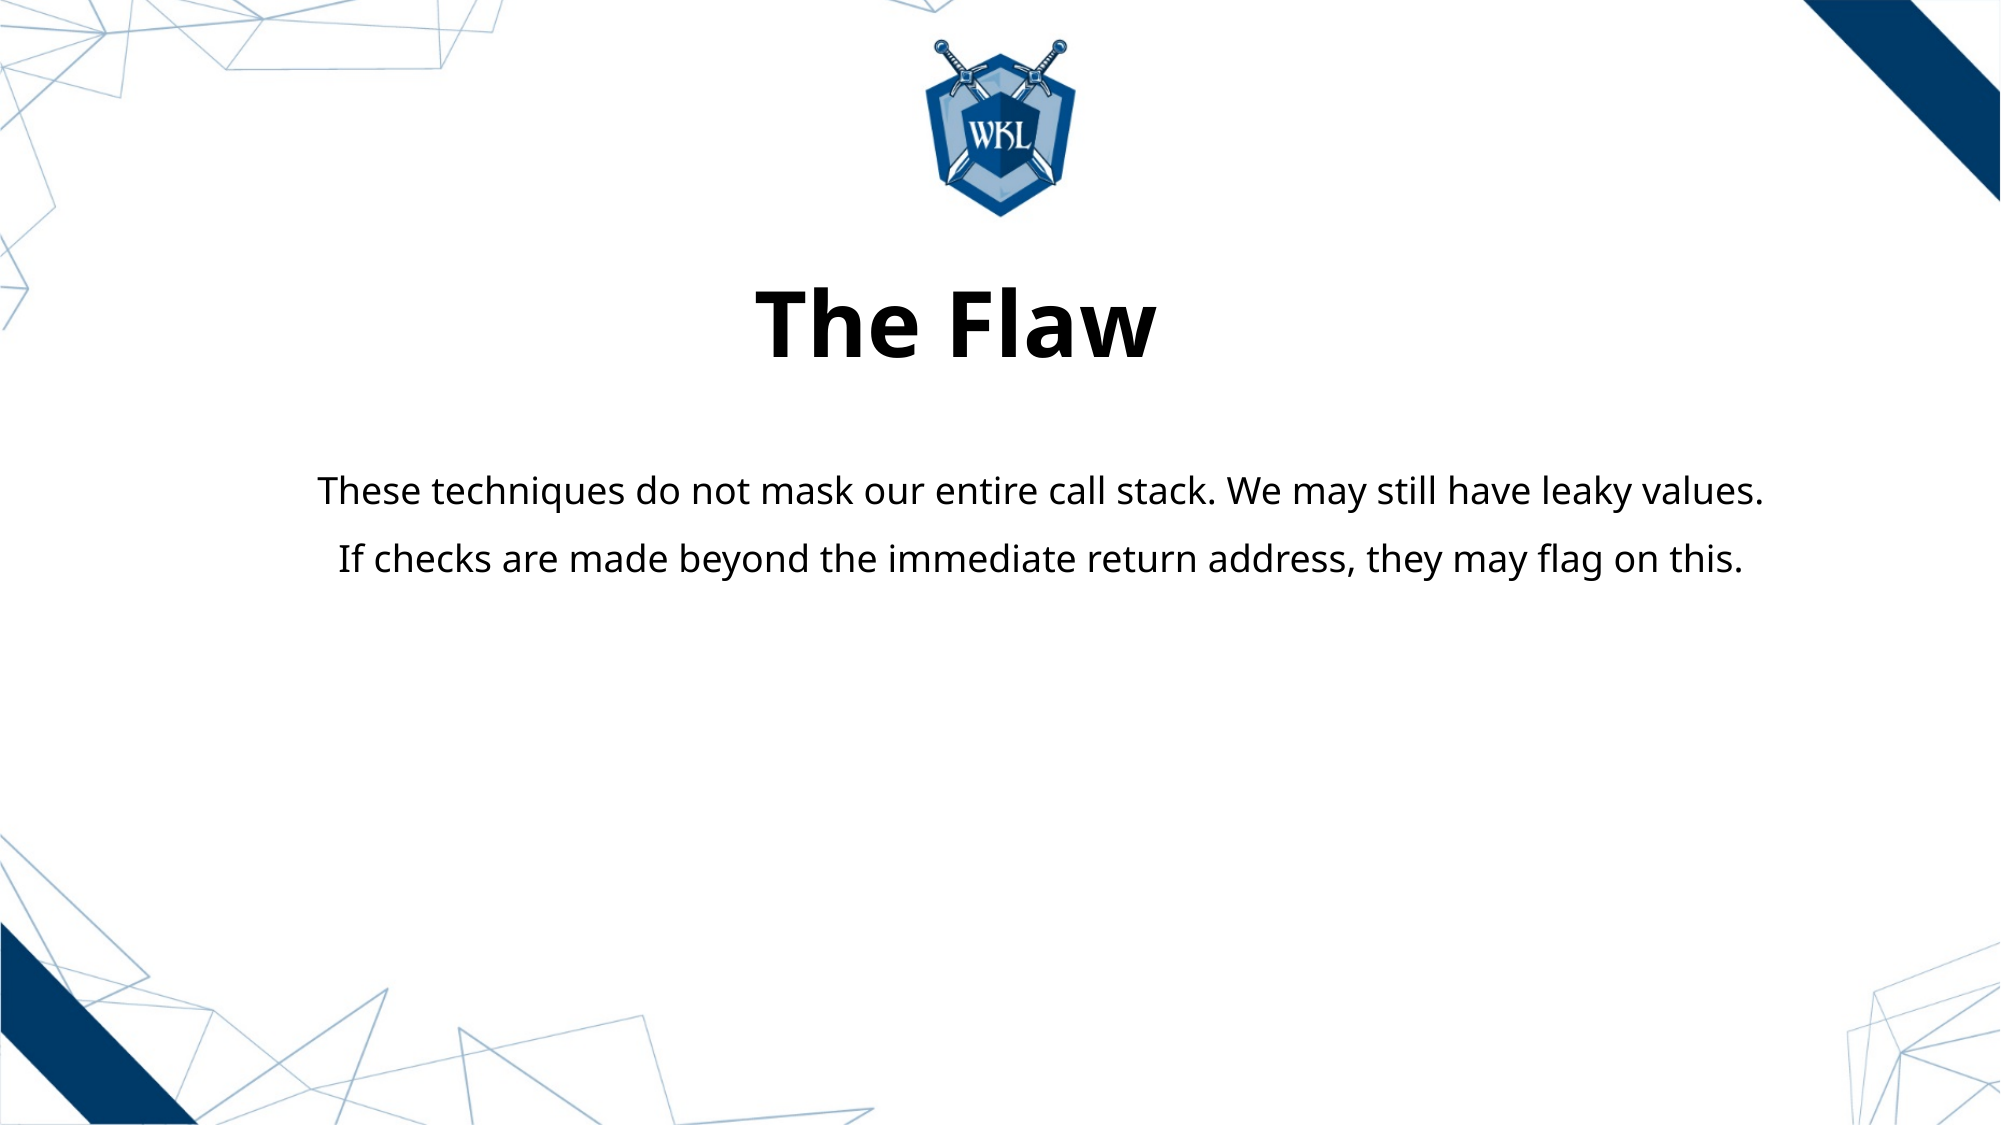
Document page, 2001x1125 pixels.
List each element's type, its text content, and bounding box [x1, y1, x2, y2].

text_box These techniques do not mask our entire call stack. We may still have leaky values. If checks are made beyond the immediate return address, they may flag on this. [298, 437, 1785, 587]
title The Flaw [583, 219, 1329, 437]
picture [0, 0, 2001, 1125]
